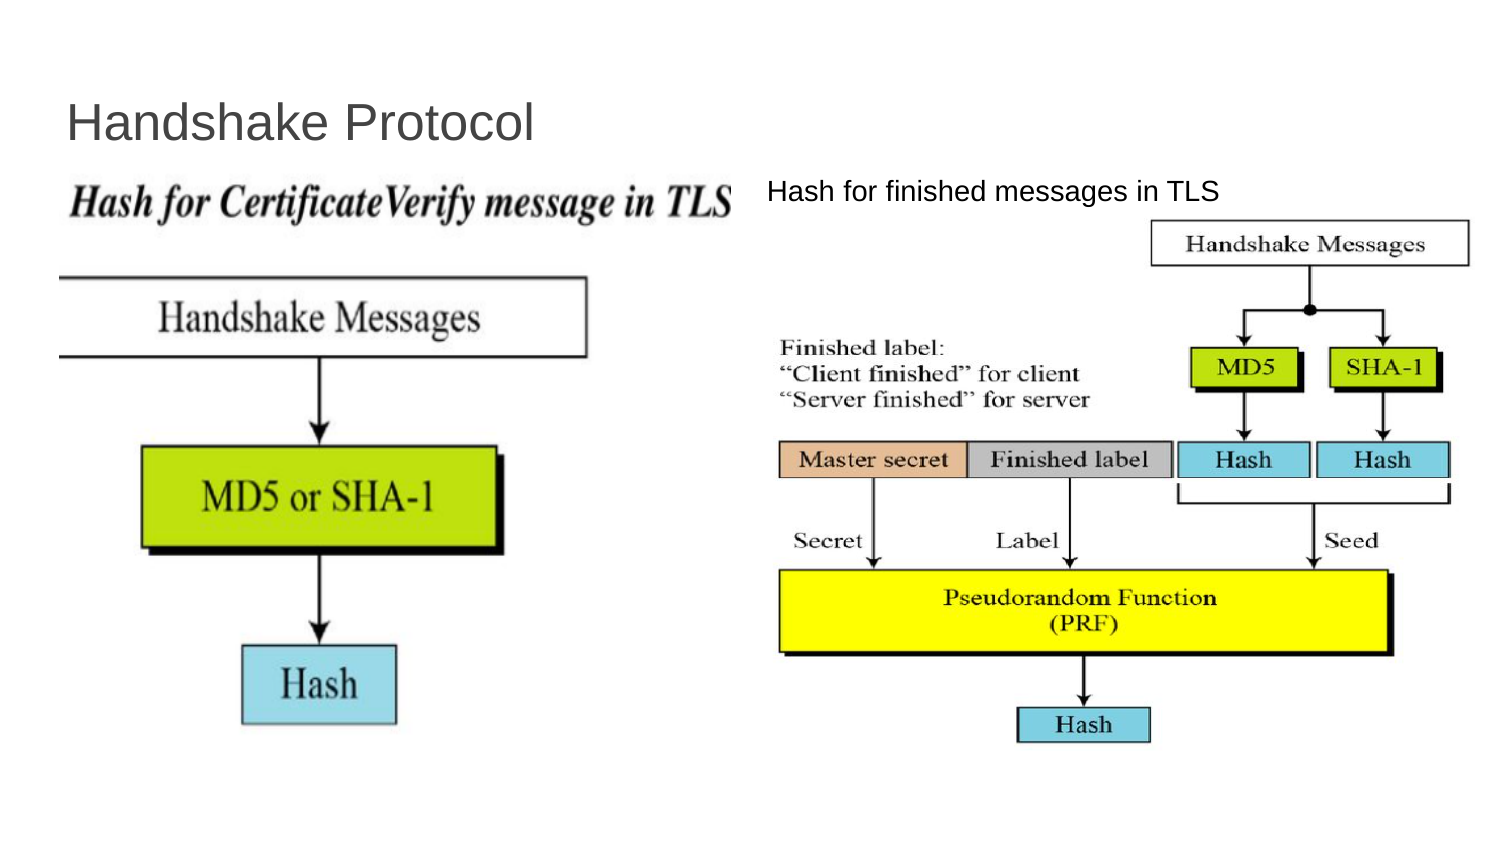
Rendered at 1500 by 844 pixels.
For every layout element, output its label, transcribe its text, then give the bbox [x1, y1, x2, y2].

picture [58, 163, 731, 750]
title Handshake Protocol [51, 72, 1449, 167]
text_box Hash for finished messages in TLS [751, 157, 1500, 223]
picture [749, 191, 1476, 751]
